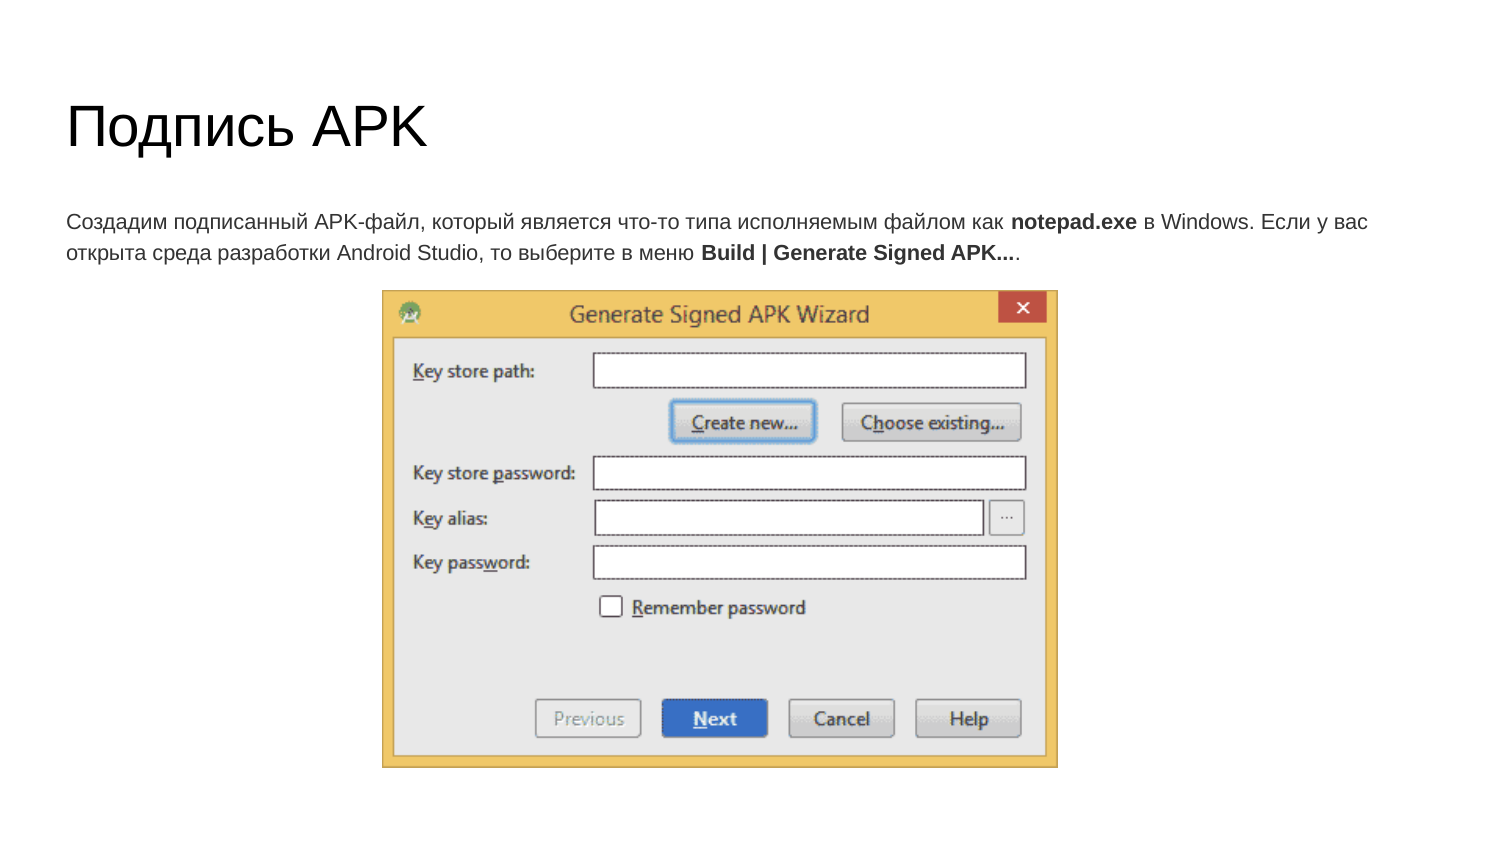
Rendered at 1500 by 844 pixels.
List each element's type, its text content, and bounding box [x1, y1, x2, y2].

picture [381, 290, 1058, 768]
title Подпись APK [51, 72, 1449, 167]
list Создадим подписанный APK-файл, который является что-то типа исполняемым файлом как notepad.exe в Windows. Если у вас открыта среда разработки Android Studio, то выберите в меню Build | Generate Signed APK.... [51, 189, 1449, 750]
